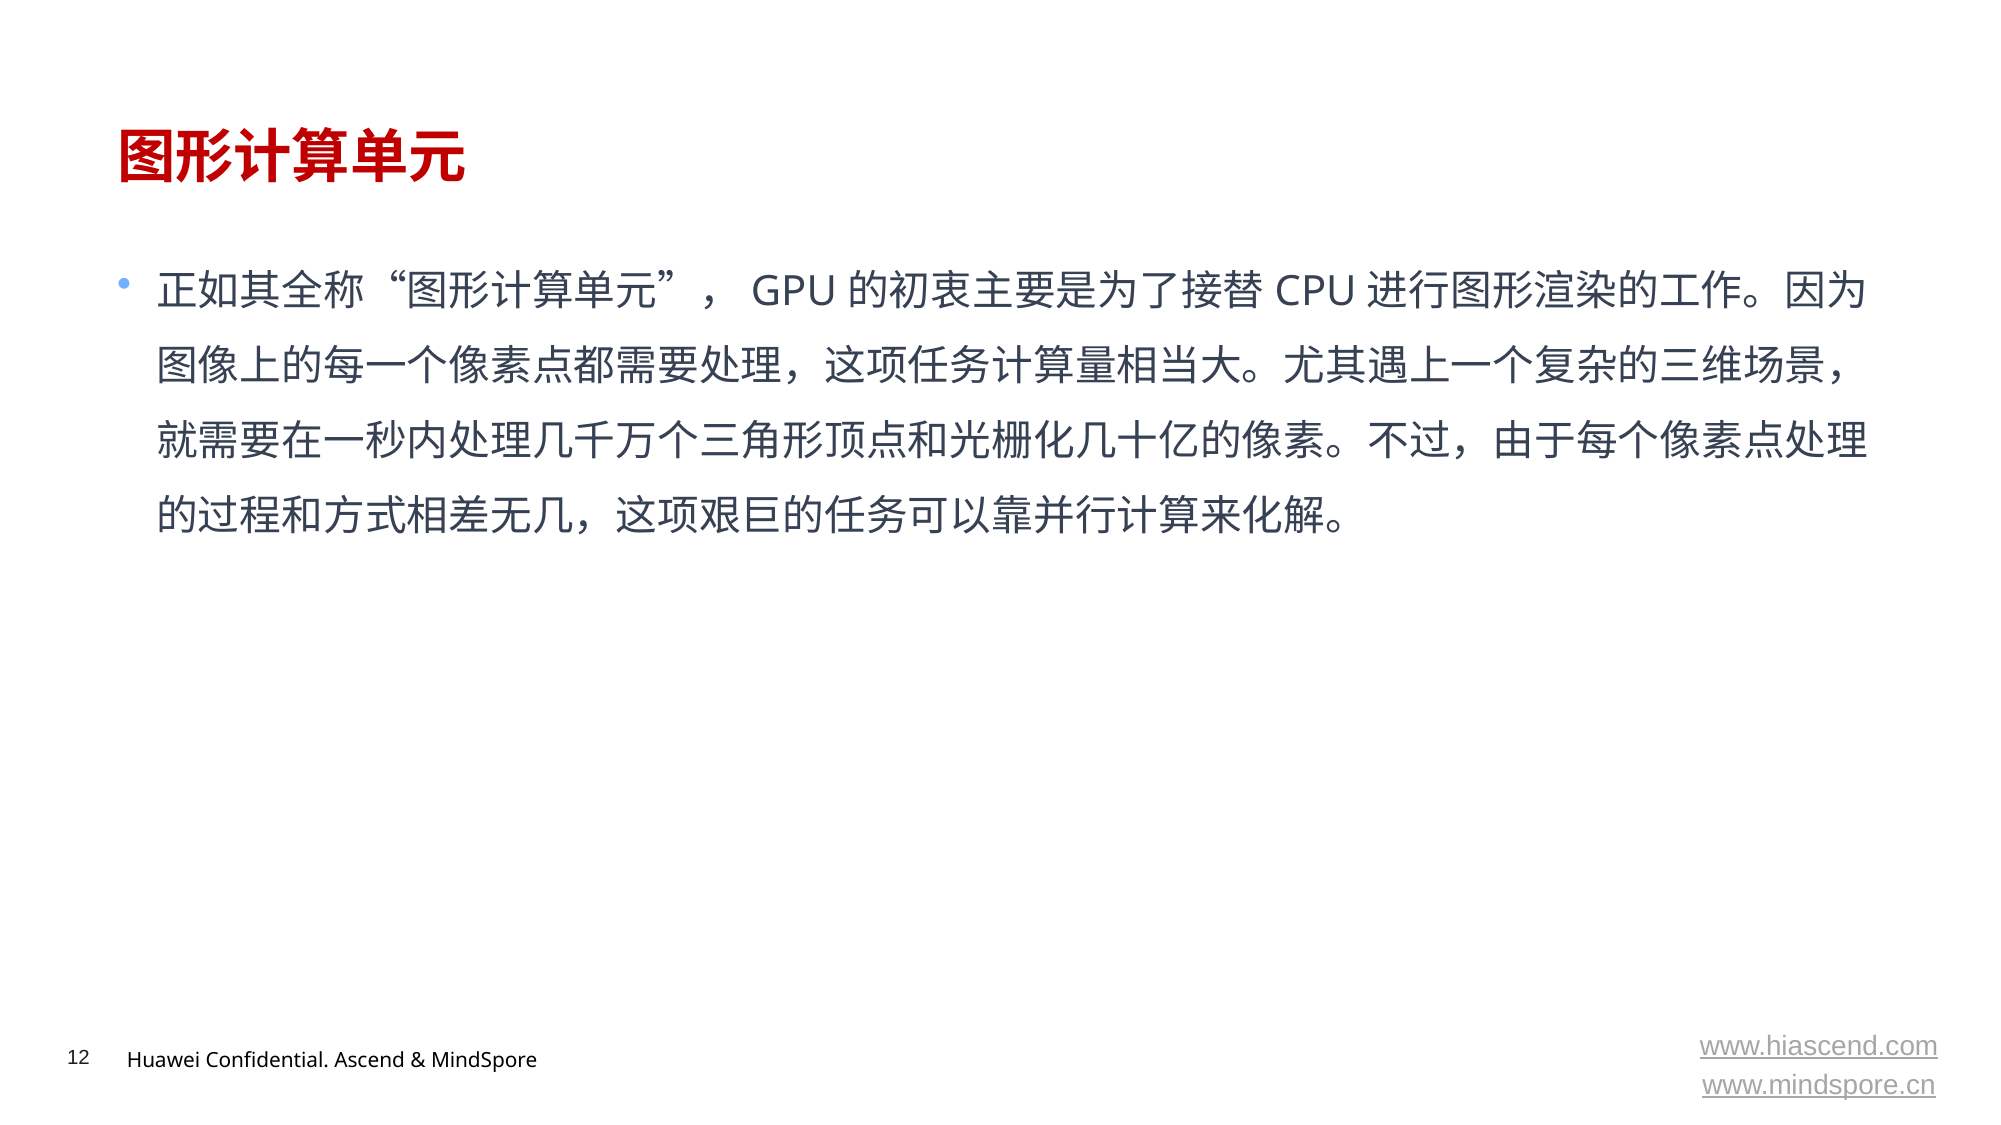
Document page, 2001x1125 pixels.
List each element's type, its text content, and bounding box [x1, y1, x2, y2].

list 正如其全称“图形计算单元”，GPU的初衷主要是为了接替CPU进行图形渲染的工作。因为图像上的每一个像素点都需要处理，这项任务计算量相当大。尤其遇上一个复杂的三维场景，就需要在一秒内处理几千万个三角形顶点和光栅化几十亿的像素。不过，由于每个像素点处理的过程和方式相差无几，这项艰巨的任务可以靠并行计算来化解。 [102, 231, 1901, 988]
title 图形计算单元 [102, 111, 1901, 209]
